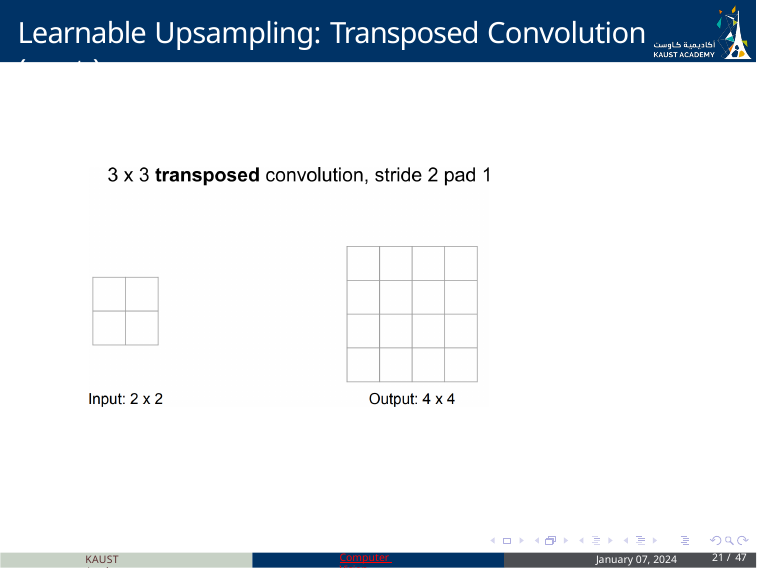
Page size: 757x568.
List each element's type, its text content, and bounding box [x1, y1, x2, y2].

picture [650, 2, 756, 62]
picture [89, 167, 490, 407]
text_box Learnable Upsampling: Transposed Convolution (cont.) [15, 11, 704, 86]
